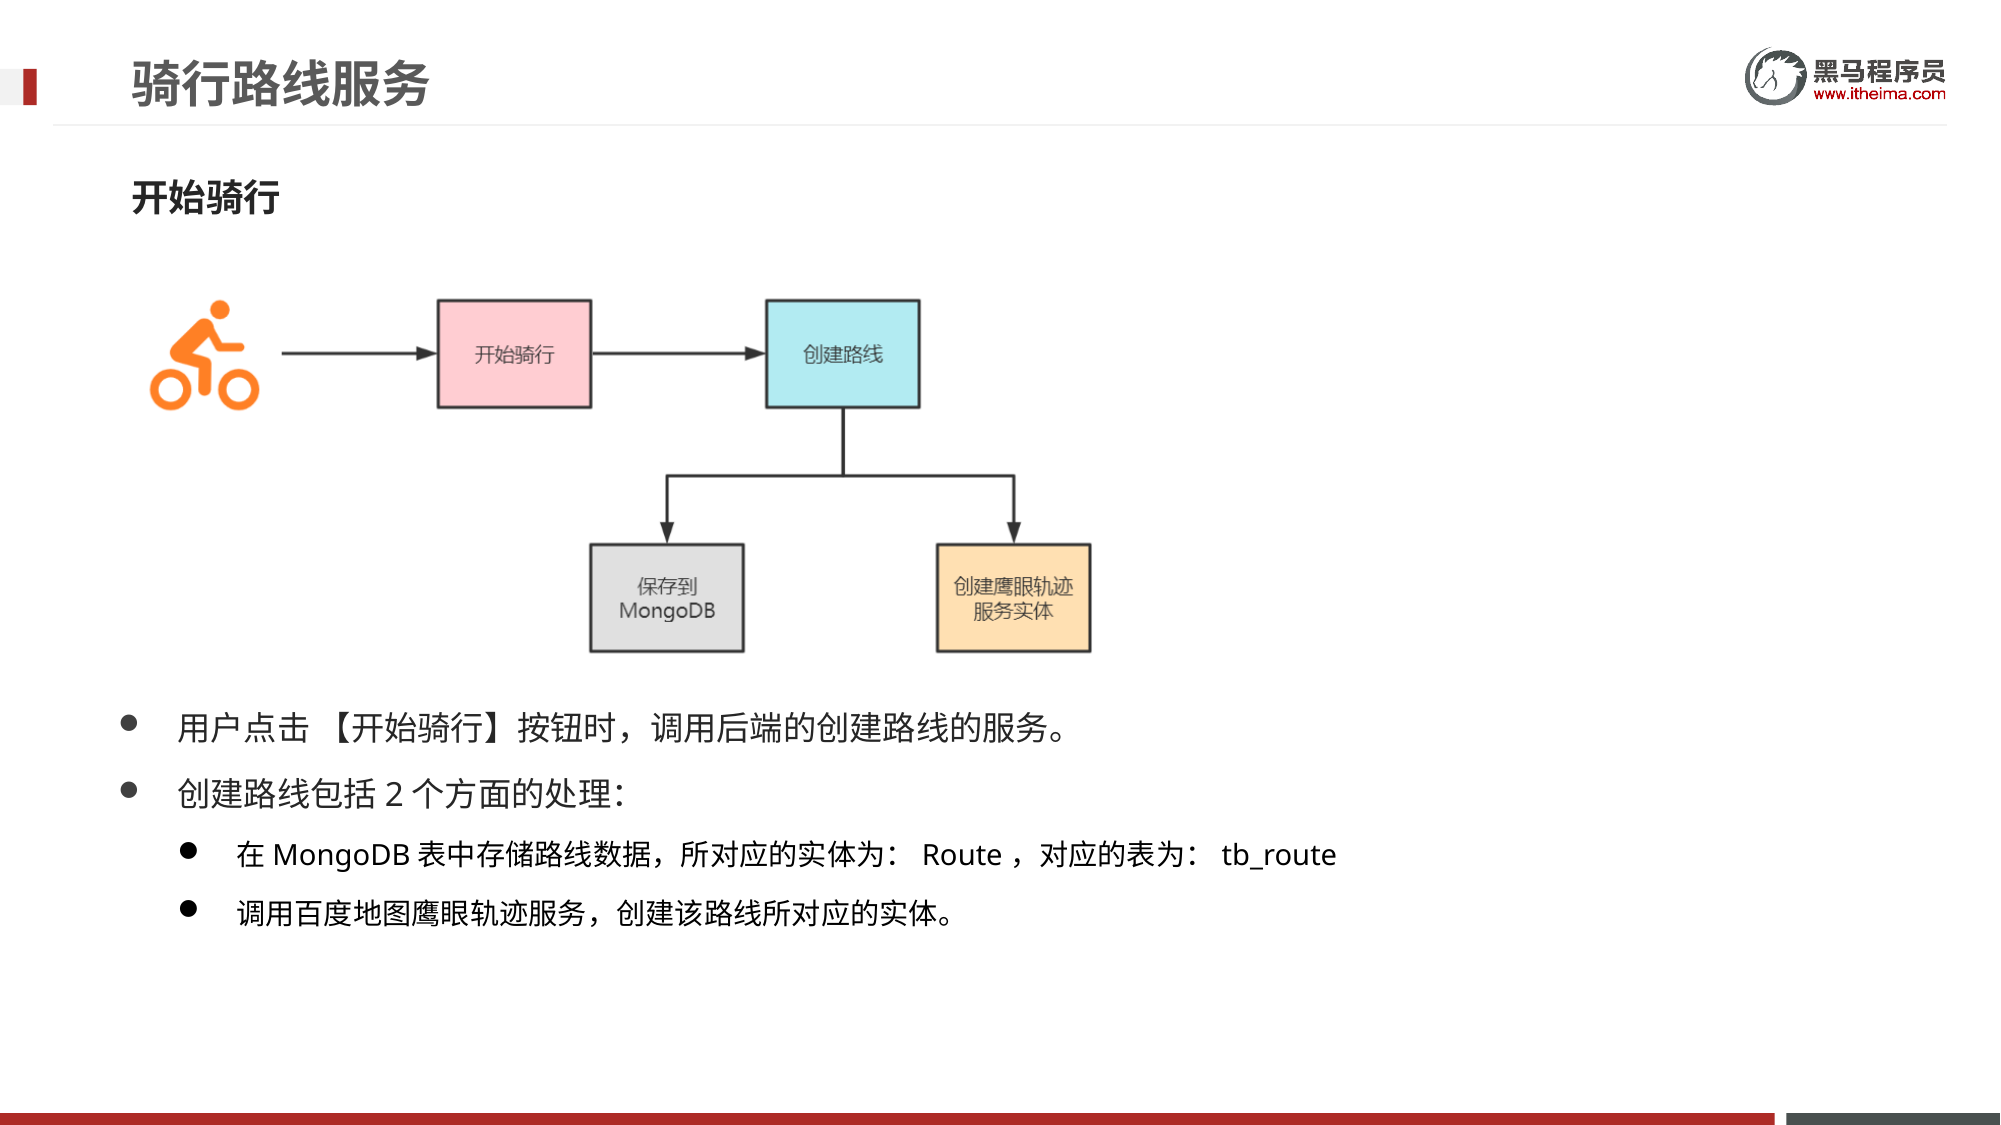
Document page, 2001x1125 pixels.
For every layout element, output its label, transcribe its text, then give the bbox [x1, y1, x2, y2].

picture [116, 261, 1151, 690]
title 骑行路线服务 [116, 40, 1556, 125]
list 开始骑行 [116, 154, 1880, 239]
picture [1744, 46, 1946, 106]
list 用户点击 【开始骑行】按钮时，调用后端的创建路线的服务。 创建路线包括2个方面的处理： 在MongoDB表中存储路线数据，所对应的实体为：Route，对应的表为：tb_route 调用百度地图鹰眼轨迹服务，创建该路线所对应的实体。 [103, 679, 1867, 1061]
